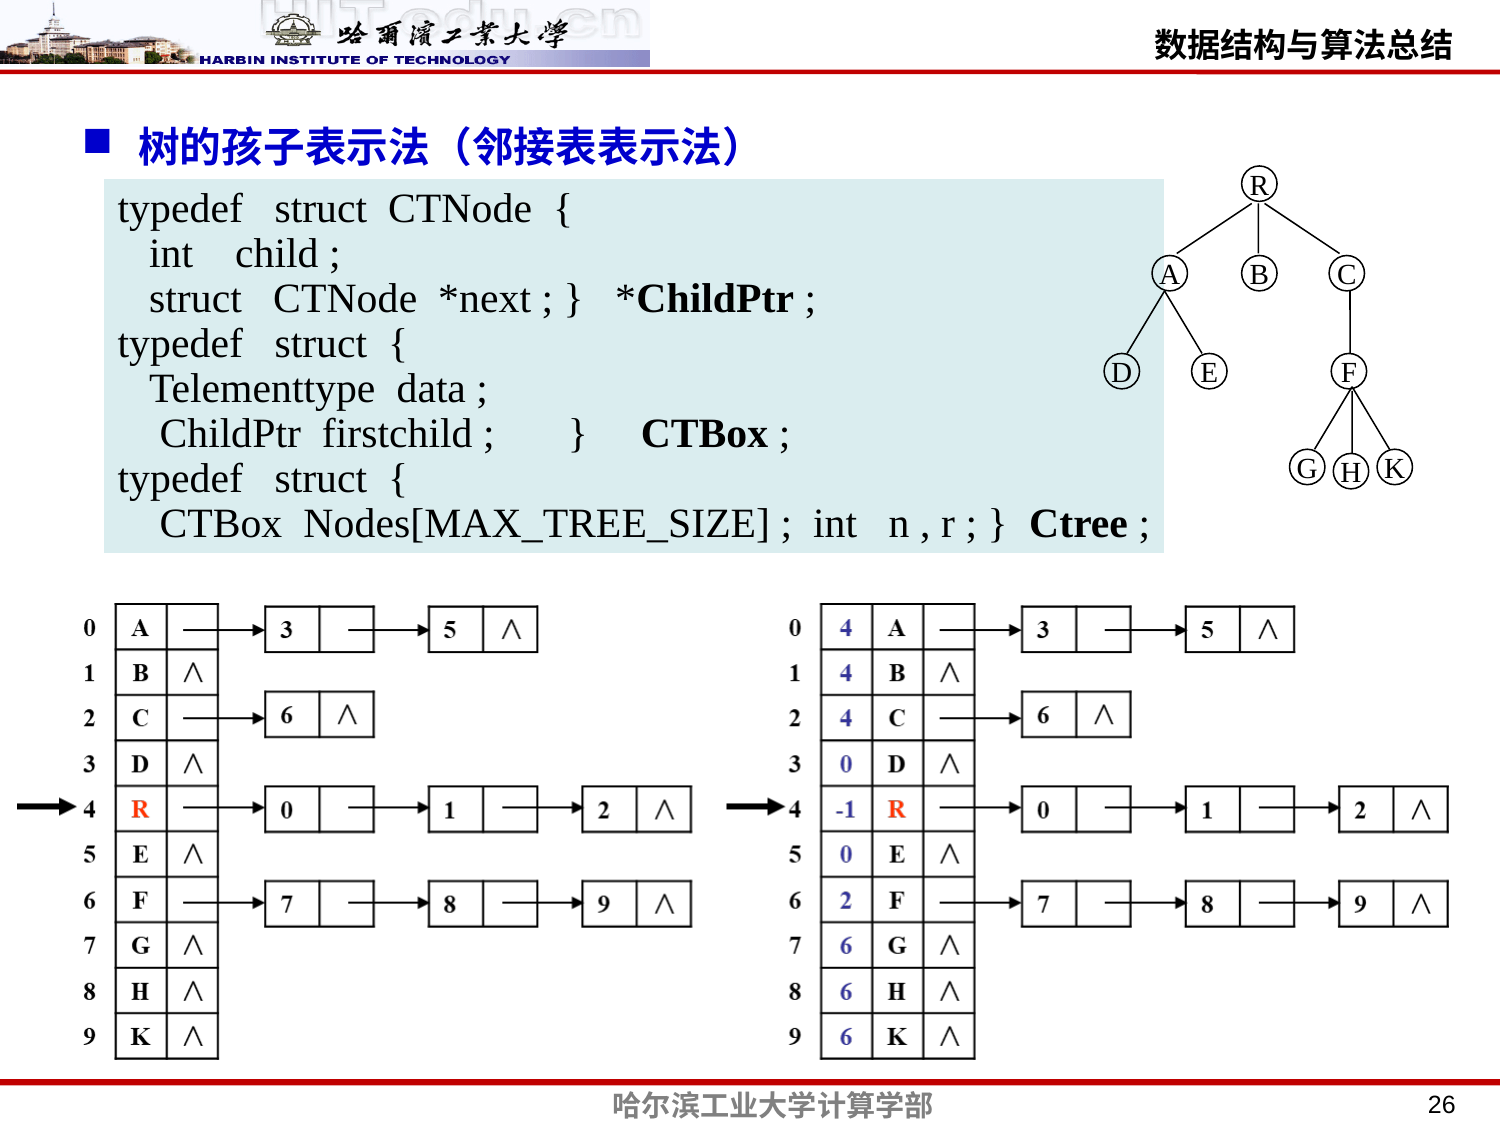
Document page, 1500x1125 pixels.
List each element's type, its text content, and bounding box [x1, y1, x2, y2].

text_box 树的孩子表示法（邻接表表示法） [67, 113, 780, 179]
picture [17, 602, 1451, 1066]
text_box typedef struct CTNode { int child ; struct CTNode *next ; } *ChildPtr ; typedef struct { Telementtype data ; ChildPtr firstchild ; } CTBox ; typedef struct { CTBox Nodes[MAX_TREE_SIZE] ; int n , r ; } Ctree ; [102, 178, 1166, 554]
picture [0, 0, 650, 67]
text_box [1103, 165, 1413, 490]
